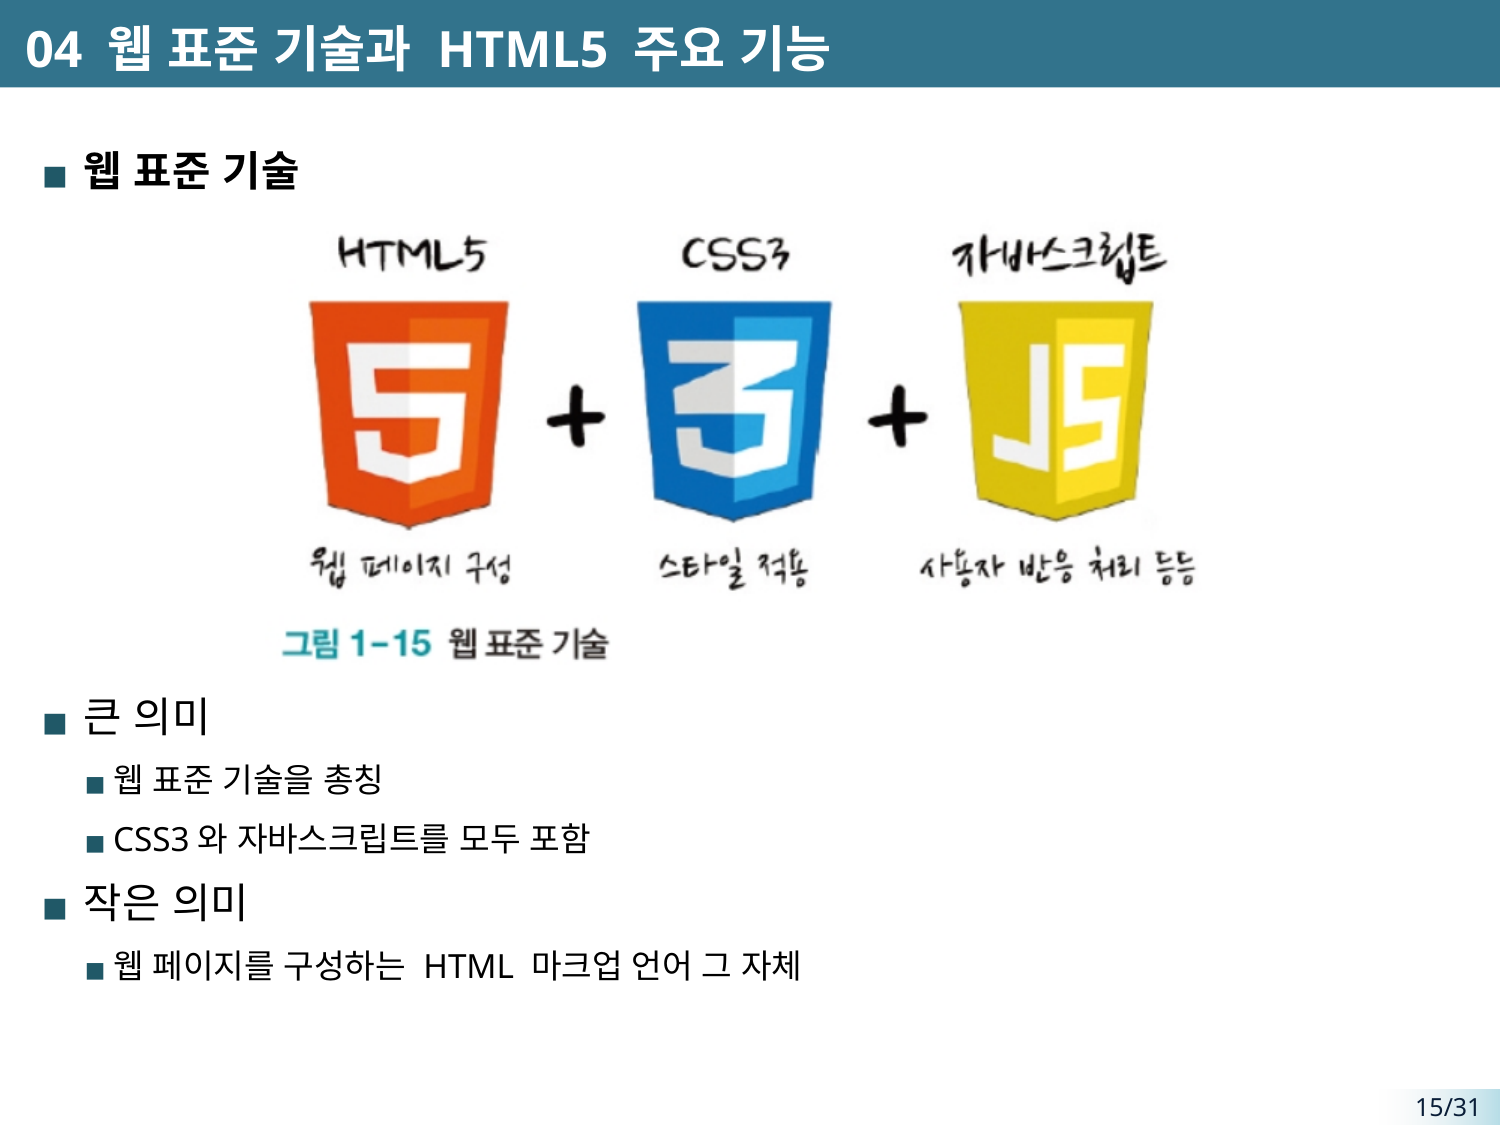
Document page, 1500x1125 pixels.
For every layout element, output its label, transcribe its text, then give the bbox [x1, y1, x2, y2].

list 웹 표준 기술 큰 의미 웹 표준 기술을 총칭 CSS3와 자바스크립트를 모두 포함 작은 의미 웹 페이지를 구성하는 HTML 마크업 언어 그 자체 [10, 126, 1481, 1125]
picture [265, 207, 1235, 681]
title 04 웹 표준 기술과 HTML5 주요 기능 [10, 8, 1288, 87]
